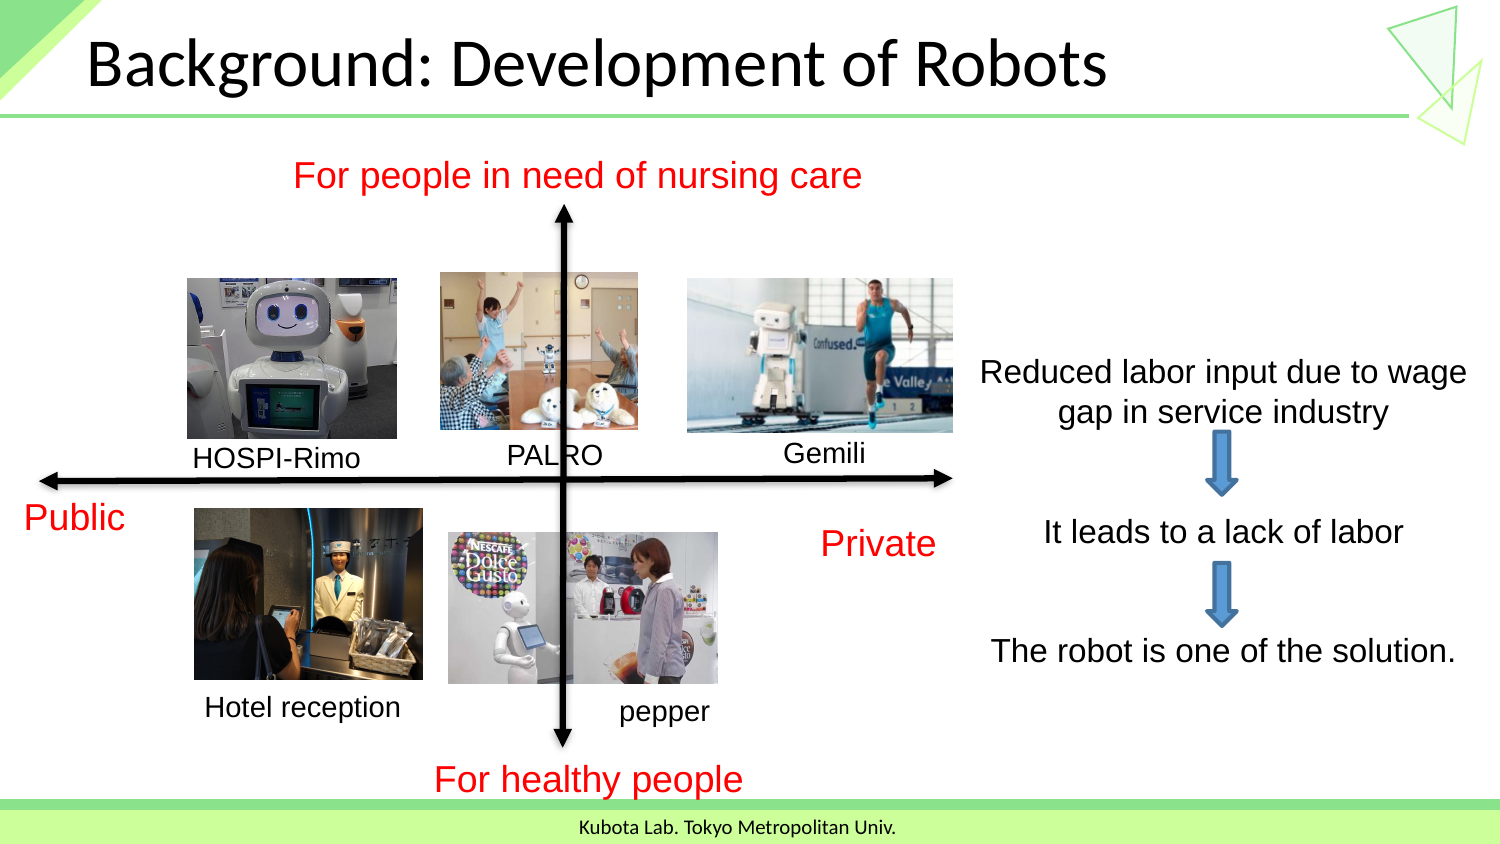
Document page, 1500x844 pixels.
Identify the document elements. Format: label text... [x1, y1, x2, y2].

picture [448, 532, 562, 685]
text_box Gemili [768, 441, 881, 476]
text_box Hotel reception [189, 682, 417, 731]
picture [194, 508, 424, 680]
picture [187, 278, 397, 440]
text_box Public [9, 485, 221, 546]
picture [565, 272, 639, 430]
text_box pepper [604, 685, 726, 735]
title Background: Development of Robots [75, 8, 1370, 121]
text_box [1205, 560, 1239, 629]
text_box PALRO [491, 437, 557, 476]
picture [565, 532, 718, 685]
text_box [569, 478, 953, 482]
picture [686, 278, 953, 434]
picture [440, 272, 562, 430]
text_box PALRO [569, 437, 619, 476]
text_box For healthy people [419, 747, 759, 808]
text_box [38, 478, 557, 482]
text_box Reduced labor input due to wage gap in service industry It leads to a lack of labor The robot is one of the solution. [947, 342, 1500, 677]
text_box For people in need of nursing care [278, 143, 878, 204]
text_box HOSPI-Rimo [177, 431, 376, 475]
text_box [1205, 429, 1239, 497]
text_box Private [805, 511, 947, 572]
